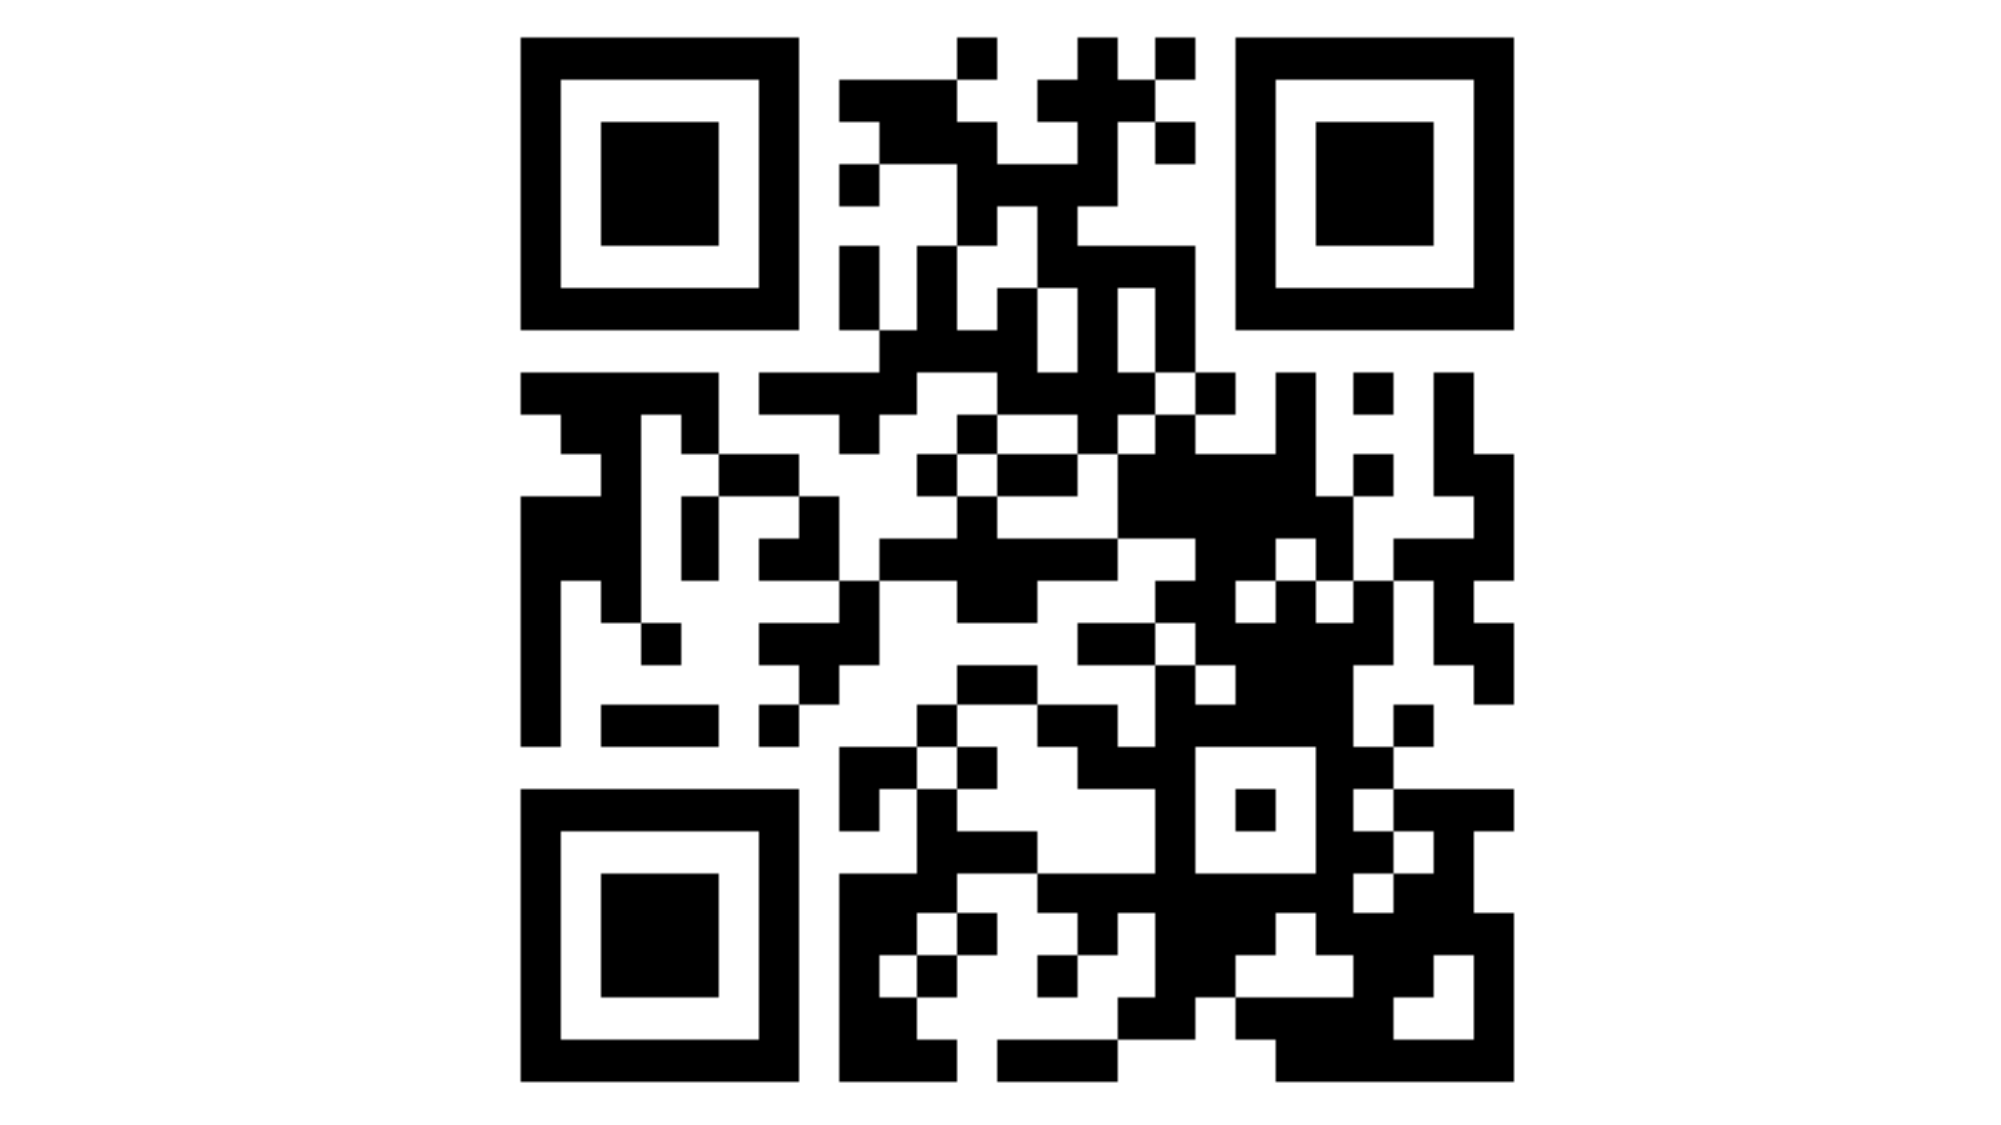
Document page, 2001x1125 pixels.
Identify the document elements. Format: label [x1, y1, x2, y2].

list [484, 0, 1556, 1125]
